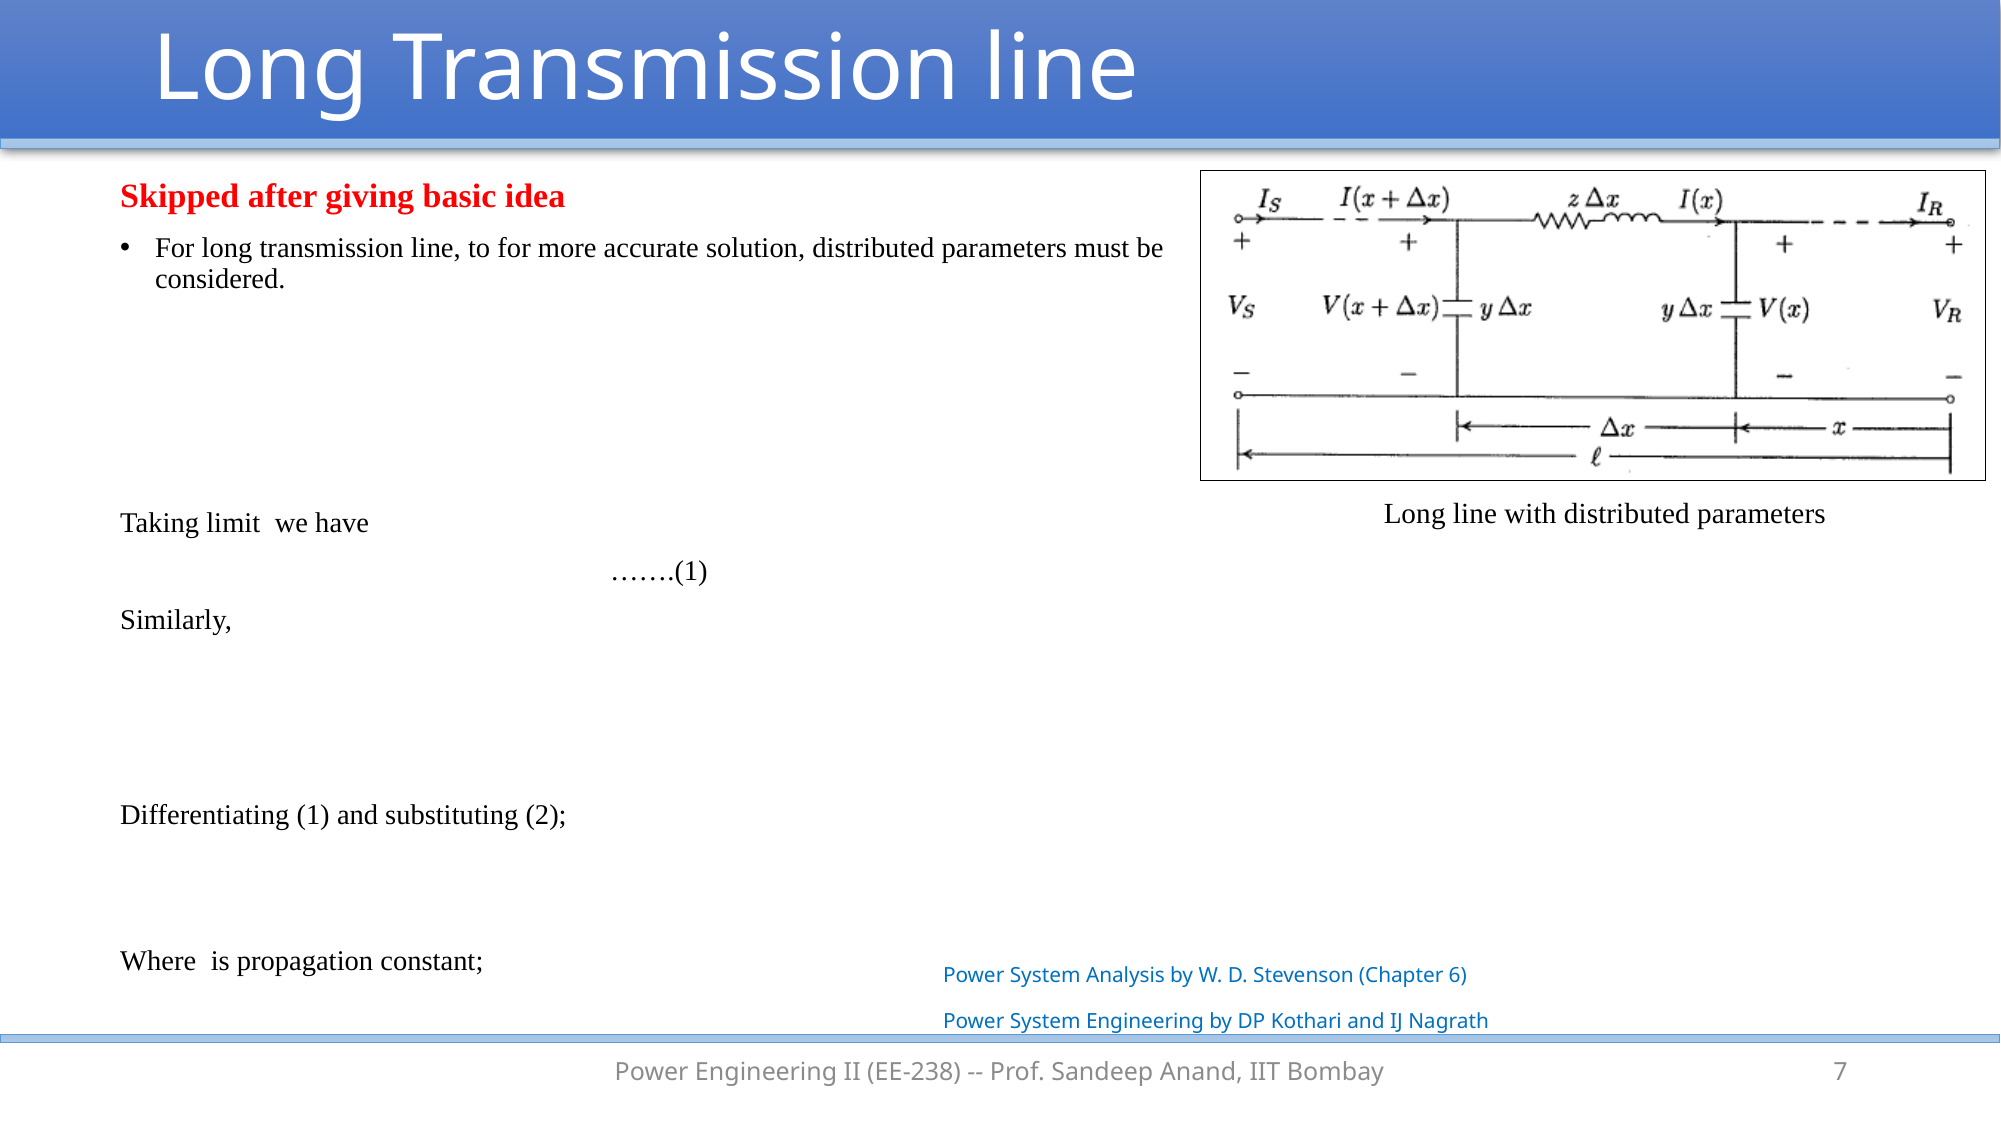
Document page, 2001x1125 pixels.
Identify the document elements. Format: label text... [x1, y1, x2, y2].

list Power System Analysis by W. D. Stevenson (Chapter 6) Power System Engineering by DP Kothari and IJ Nagrath [928, 954, 1831, 1043]
picture [1199, 170, 1986, 481]
text_box Long line with distributed parameters [1368, 486, 1884, 537]
slide_number 7 [1412, 1042, 1863, 1103]
footer Power Engineering II (EE-238) -- Prof. Sandeep Anand, IIT Bombay [587, 1042, 1412, 1103]
title Long Transmission line [137, 0, 1863, 139]
